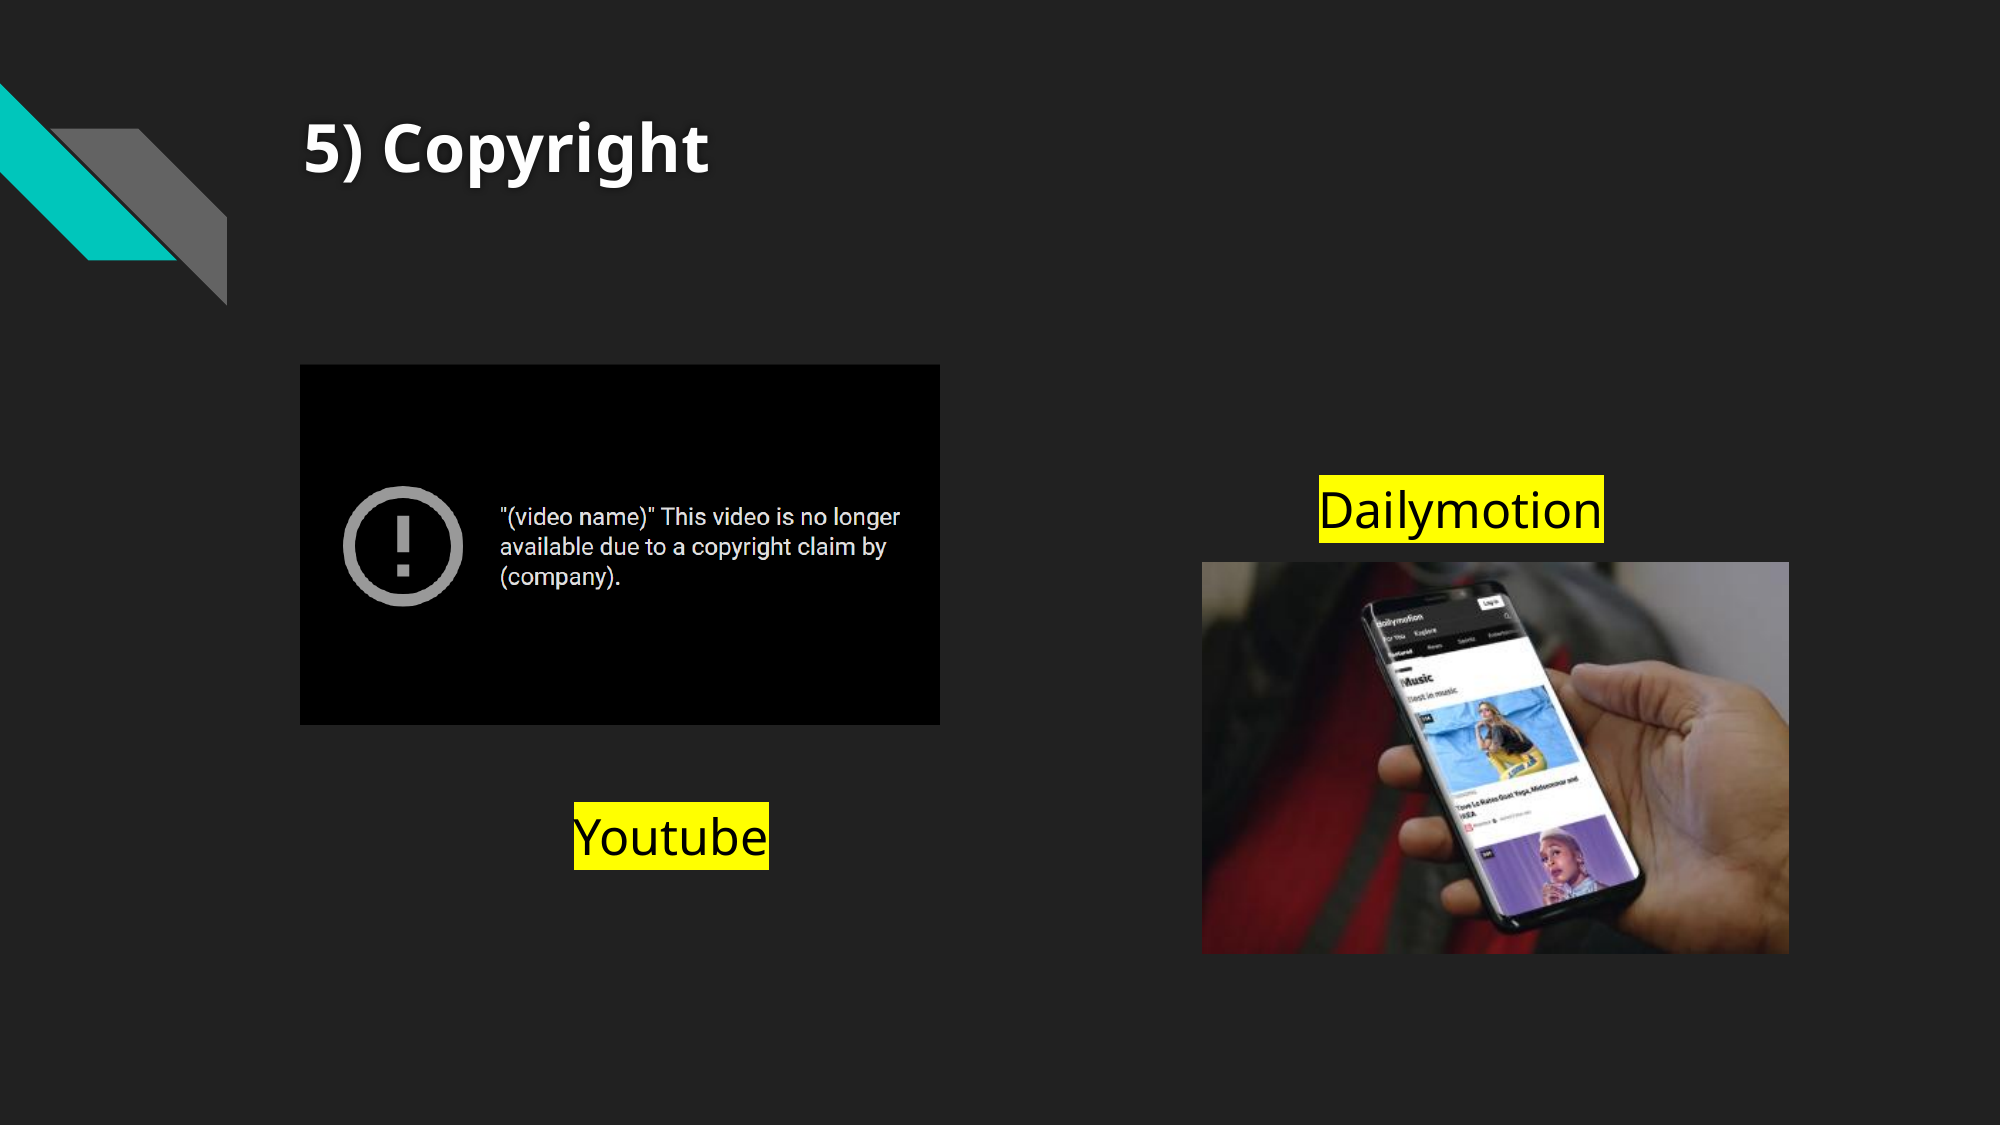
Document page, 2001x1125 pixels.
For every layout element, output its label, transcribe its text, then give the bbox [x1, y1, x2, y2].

picture [299, 363, 941, 725]
picture [1202, 562, 1789, 954]
text_box Youtube [449, 785, 847, 886]
text_box Dailymotion [1298, 398, 1744, 559]
title 5) Copyright [283, 86, 1824, 287]
